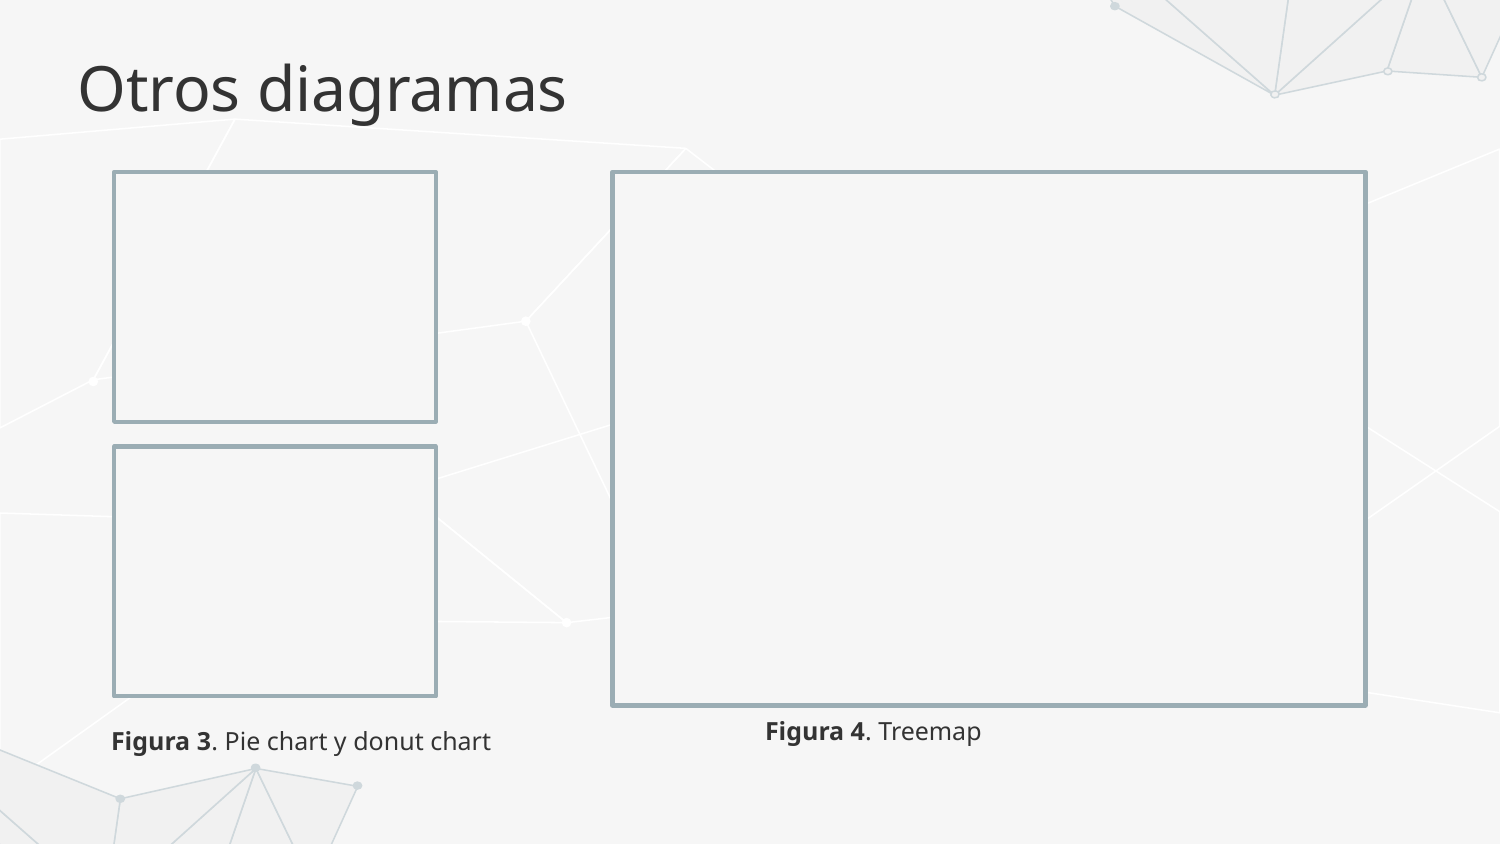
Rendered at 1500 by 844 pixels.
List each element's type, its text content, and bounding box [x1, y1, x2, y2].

title Otros diagramas [62, 34, 1327, 129]
text_box Figura 3. Pie chart y donut chart [96, 705, 655, 758]
text_box Figura 4. Treemap [750, 708, 1309, 749]
text_box [610, 170, 1368, 708]
text_box [112, 170, 438, 424]
text_box [112, 444, 438, 698]
